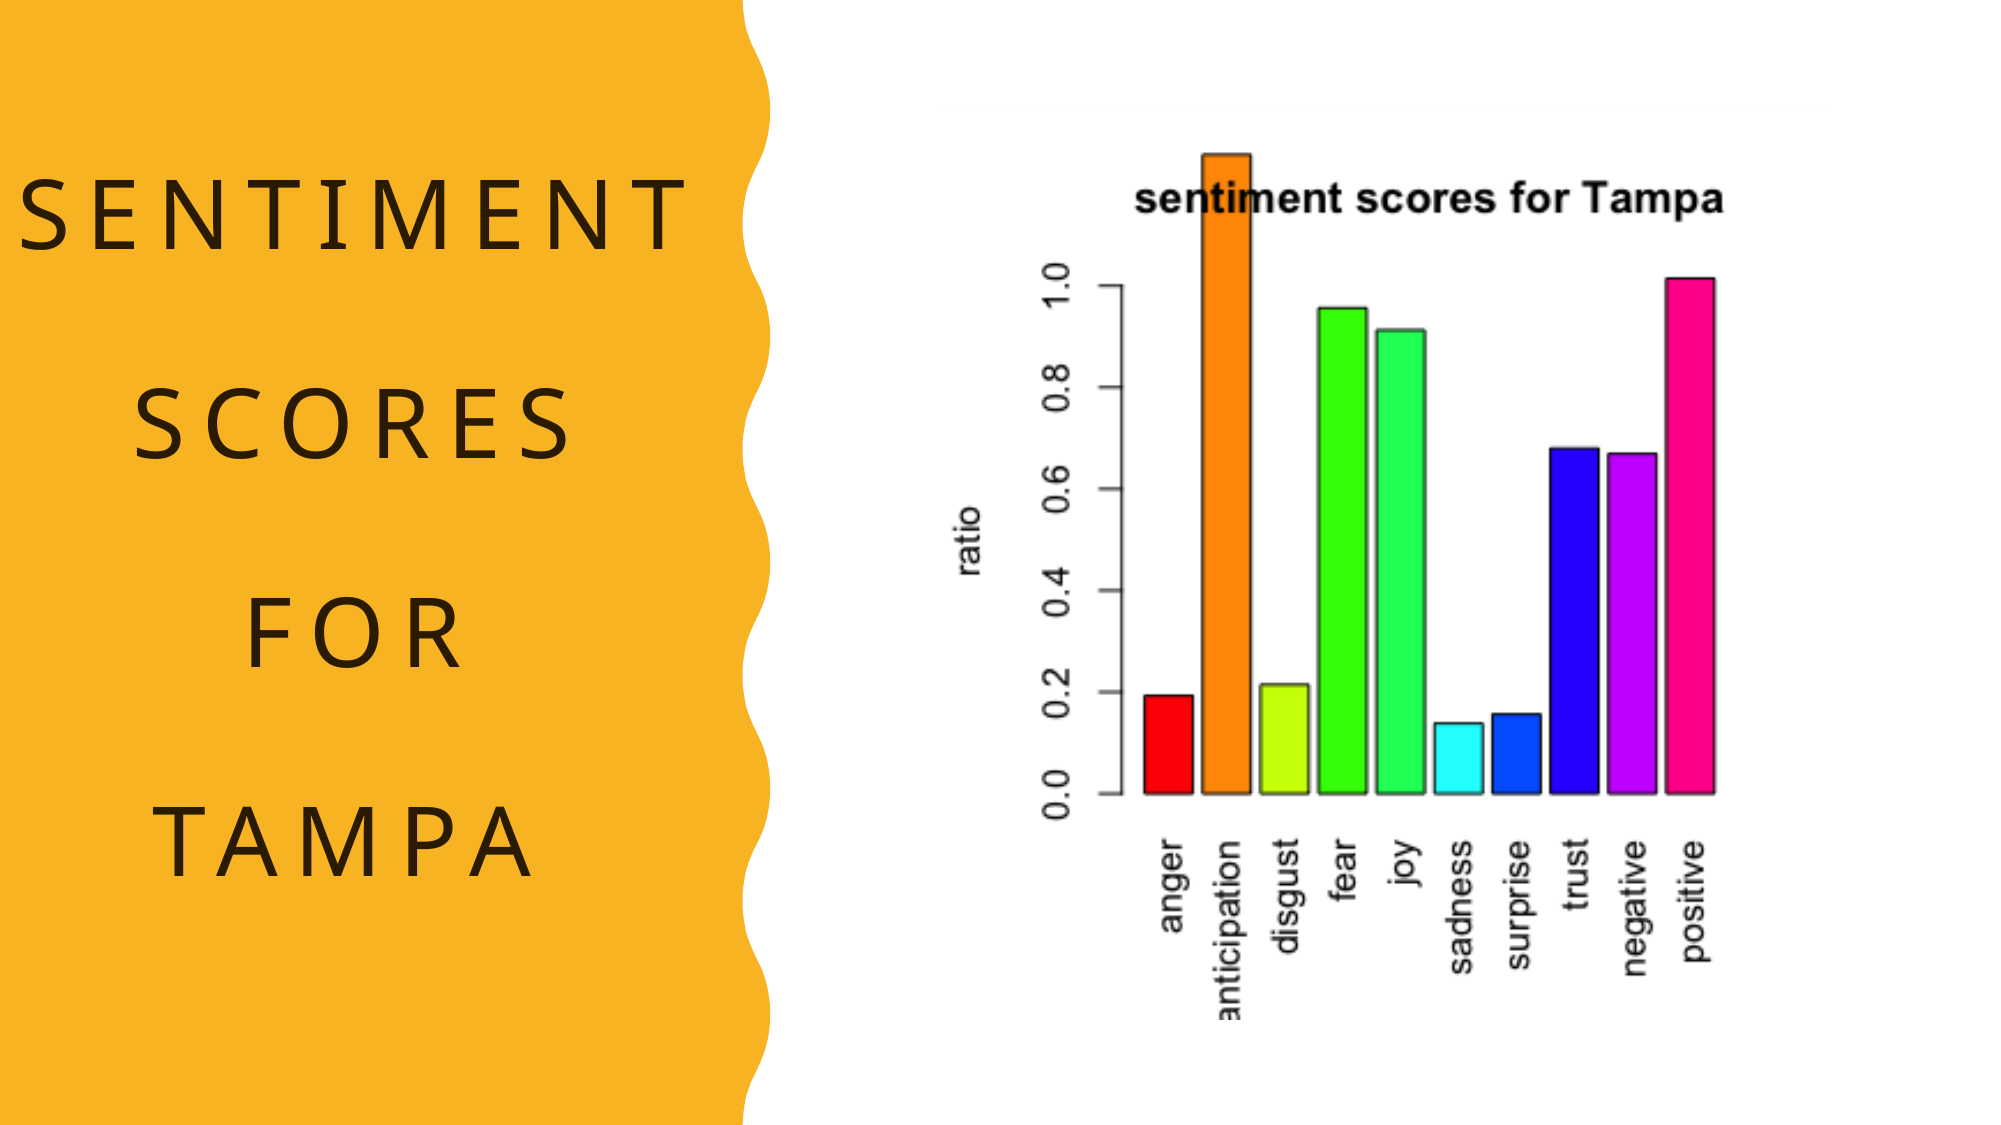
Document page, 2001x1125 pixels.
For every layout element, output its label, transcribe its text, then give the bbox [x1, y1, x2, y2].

text_box [743, 0, 2000, 1125]
picture [941, 105, 1831, 1020]
title Sentiment Scores for Tampa [0, 137, 721, 927]
text_box [0, 0, 771, 1125]
